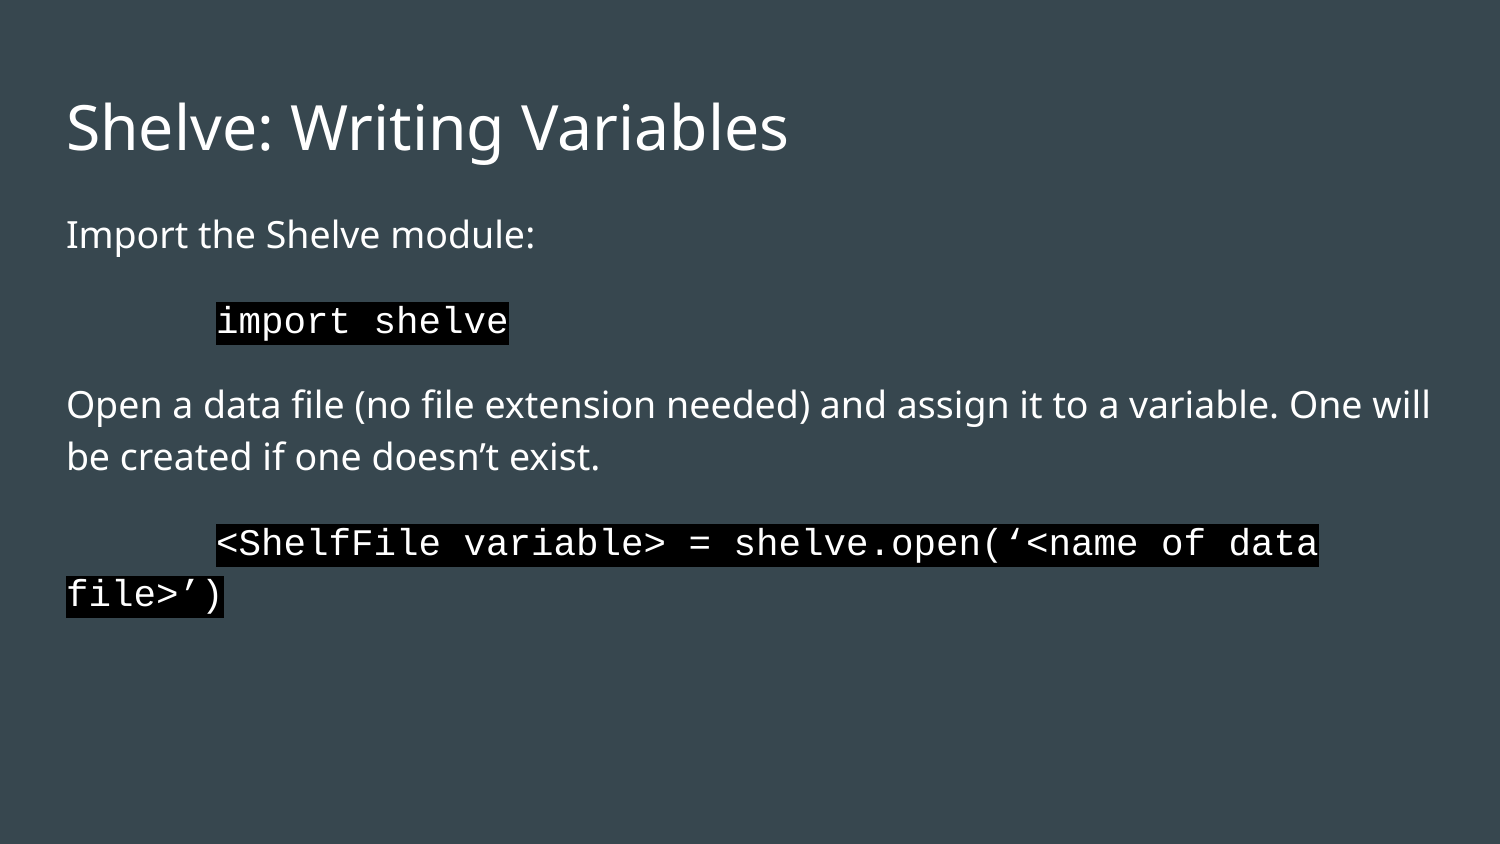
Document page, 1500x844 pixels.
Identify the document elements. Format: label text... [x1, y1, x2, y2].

title Shelve: Writing Variables [51, 72, 1449, 167]
list Import the Shelve module: import shelve Open a data file (no file extension needed) and assign it to a variable. One will be created if one doesn’t exist. <ShelfFile variable> = shelve.open(‘<name of data file>’) [51, 189, 1449, 786]
